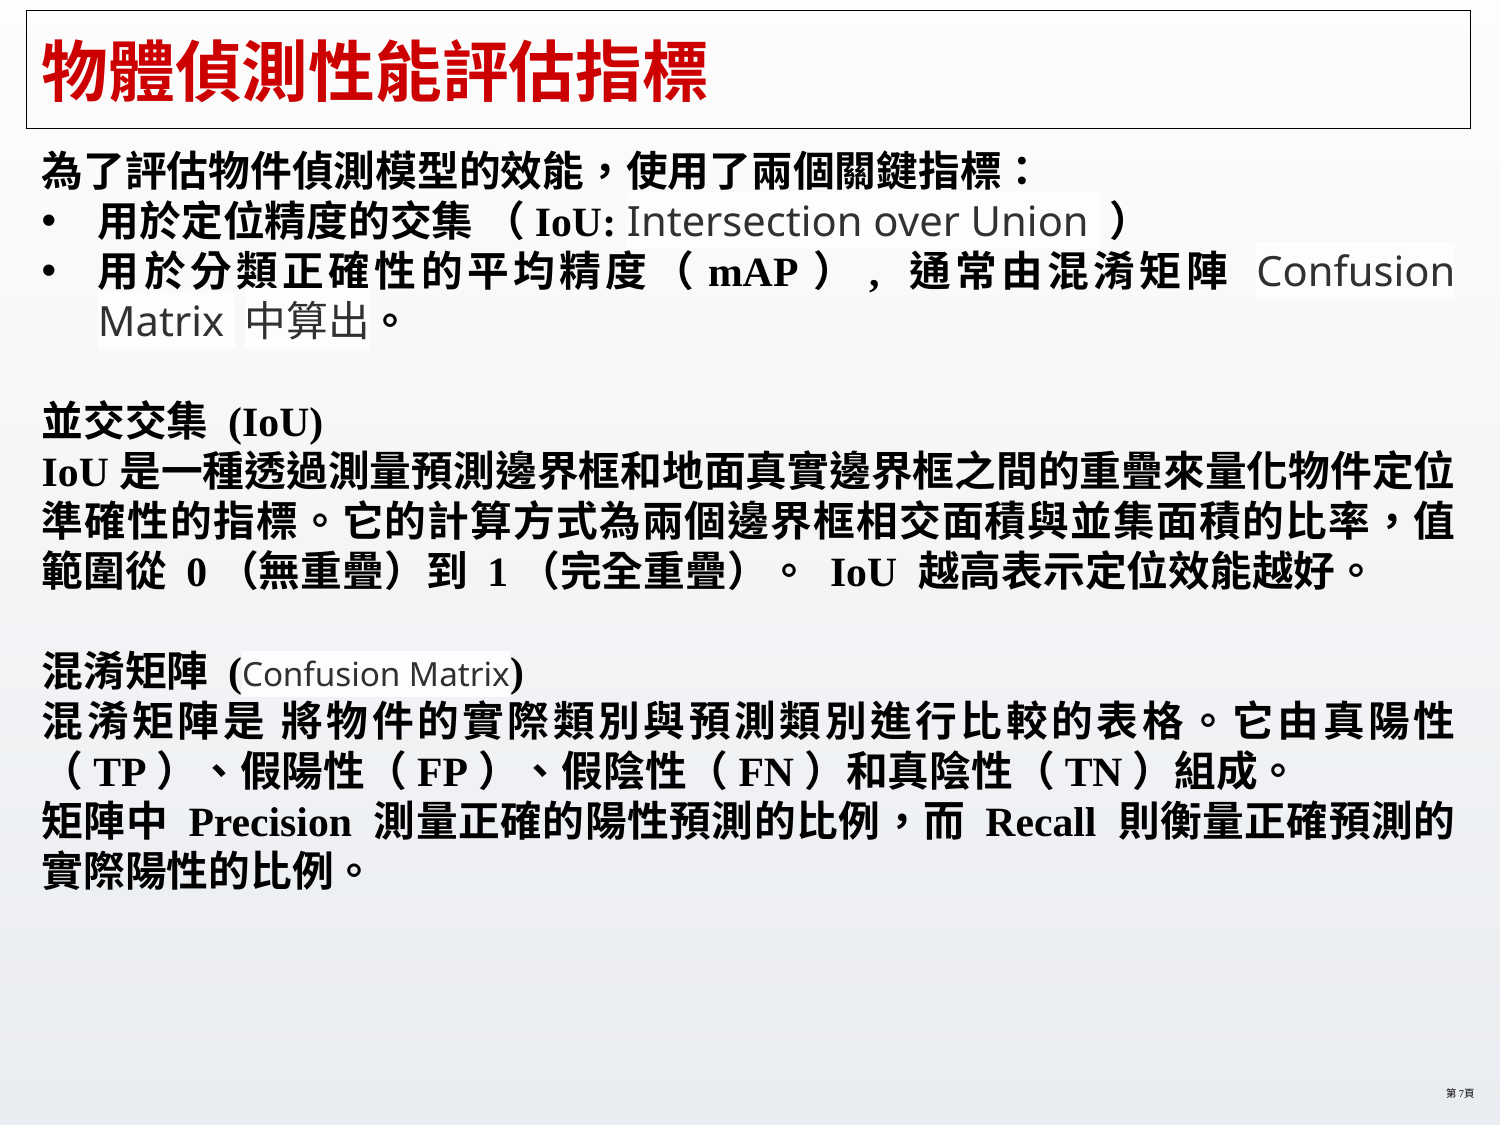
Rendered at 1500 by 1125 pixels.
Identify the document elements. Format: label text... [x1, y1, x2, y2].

title 物體偵測性能評估指標 [26, 10, 1471, 129]
list 為了評估物件偵測模型的效能，使用了兩個關鍵指標： 用於定位精度的交集 （IoU: Intersection over Union ） 用於分類正確性的平均精度（mAP）, 通常由混淆矩陣 Confusion Matrix 中算出。 並交交集 (IoU) IoU是一種透過測量預測邊界框和地面真實邊界框之間的重疊來量化物件定位準確性的指標。它的計算方式為兩個邊界框相交面積與並集面積的比率，值範圍從 0（無重疊）到 1（完全重疊）。 IoU 越高表示定位效能越好。 混淆矩陣 (Confusion Matrix) 混淆矩陣是 將物件的實際類別與預測類別進行比較的表格。它由真陽性（TP）、假陽性（FP）、假陰性（FN）和真陰性（TN）組成。 矩陣中 Precision 測量正確的陽性預測的比例，而 Recall 則衡量正確預測的實際陽性的比例。 [26, 137, 1471, 1080]
